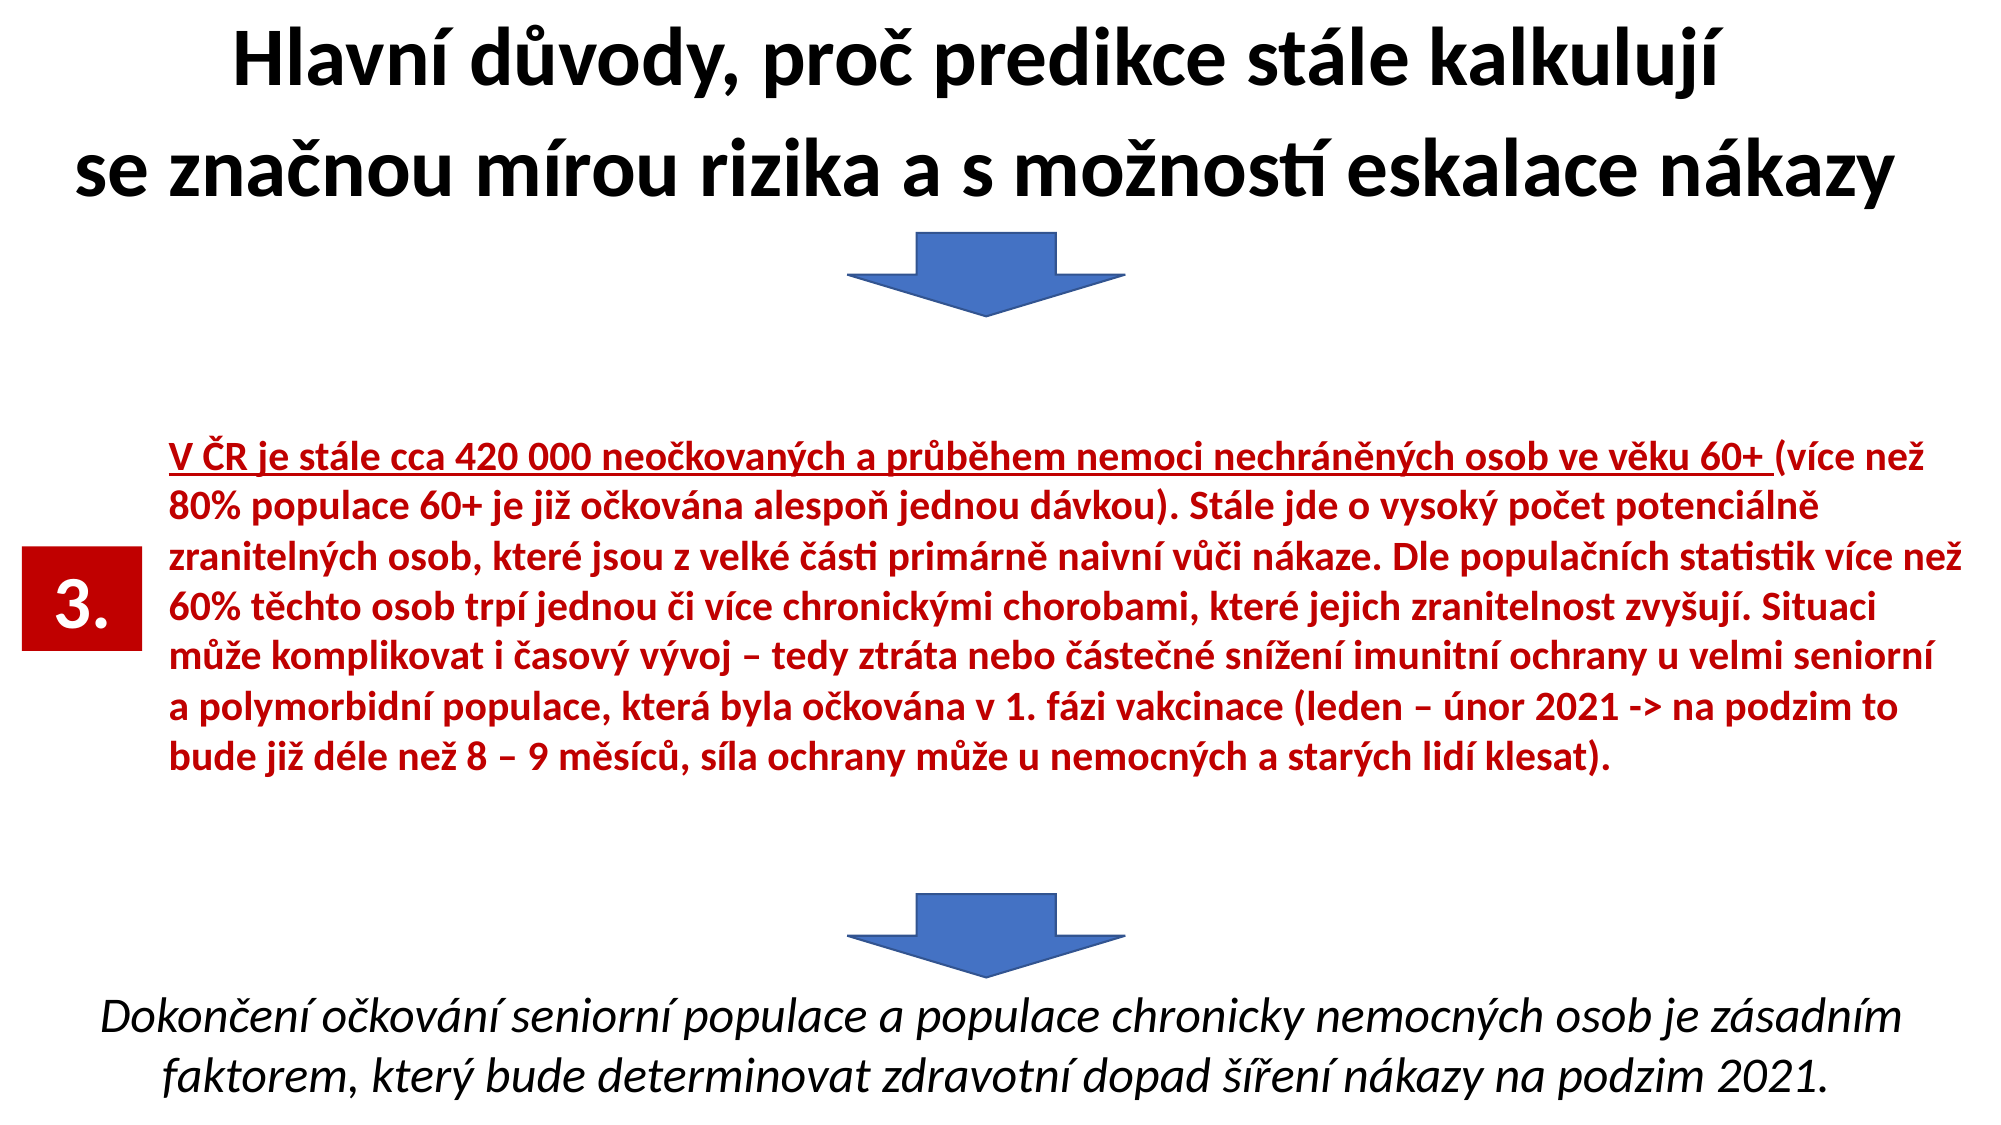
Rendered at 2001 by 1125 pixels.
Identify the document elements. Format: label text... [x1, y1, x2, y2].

text_box 3. [21, 546, 143, 651]
text_box Dokončení očkování seniorní populace a populace chronicky nemocných osob je zásadním faktorem, který bude determinovat zdravotní dopad šíření nákazy na podzim 2021. [65, 975, 1939, 1110]
text_box [846, 893, 1126, 975]
text_box [846, 231, 1126, 318]
text_box V ČR je stále cca 420 000 neočkovaných a průběhem nemoci nechráněných osob ve věku 60+ (více než 80% populace 60+ je již očkována alespoň jednou dávkou). Stále jde o vysoký počet potenciálně zranitelných osob, které jsou z velké části primárně naivní vůči nákaze. Dle populačních statistik více než 60% těchto osob trpí jednou či více chronickými chorobami, které jejich zranitelnost zvyšují. Situaci může komplikovat i časový vývoj – tedy ztráta nebo částečné snížení imunitní ochrany u velmi seniorní a polymorbidní populace, která byla očkována v 1. fázi vakcinace (leden – únor 2021 -> na podzim to bude již déle než 8 – 9 měsíců, síla ochrany může u nemocných a starých lidí klesat). [153, 420, 1979, 786]
text_box Hlavní důvody, proč predikce stále kalkulují se značnou mírou rizika a s možností eskalace nákazy [33, 6, 1939, 224]
